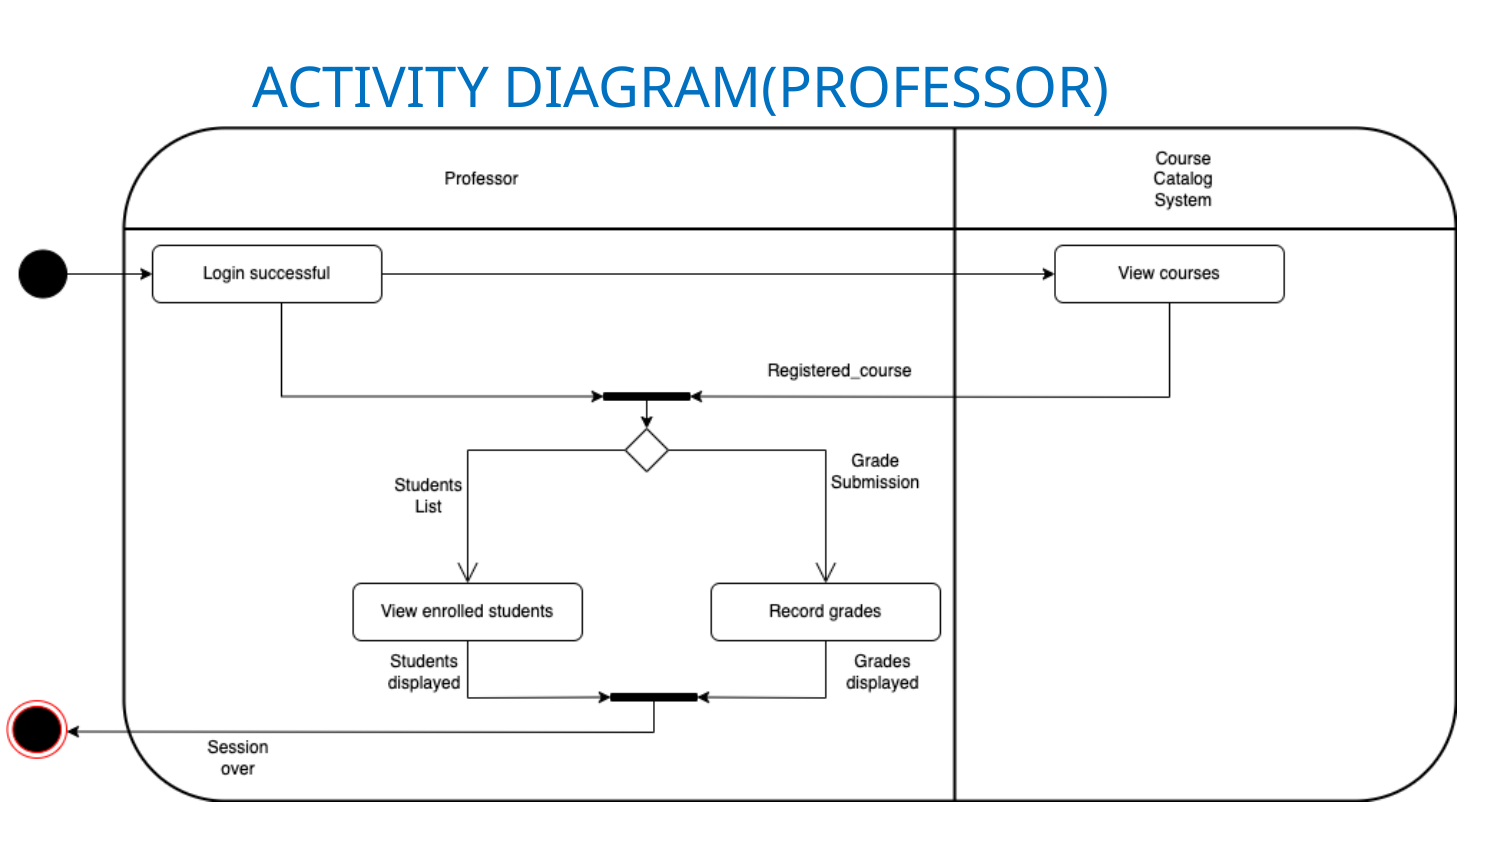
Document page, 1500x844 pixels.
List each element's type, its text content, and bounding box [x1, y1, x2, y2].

text_box ACTIVITY DIAGRAM(PROFESSOR) [45, 36, 1317, 124]
picture [5, 125, 1457, 802]
